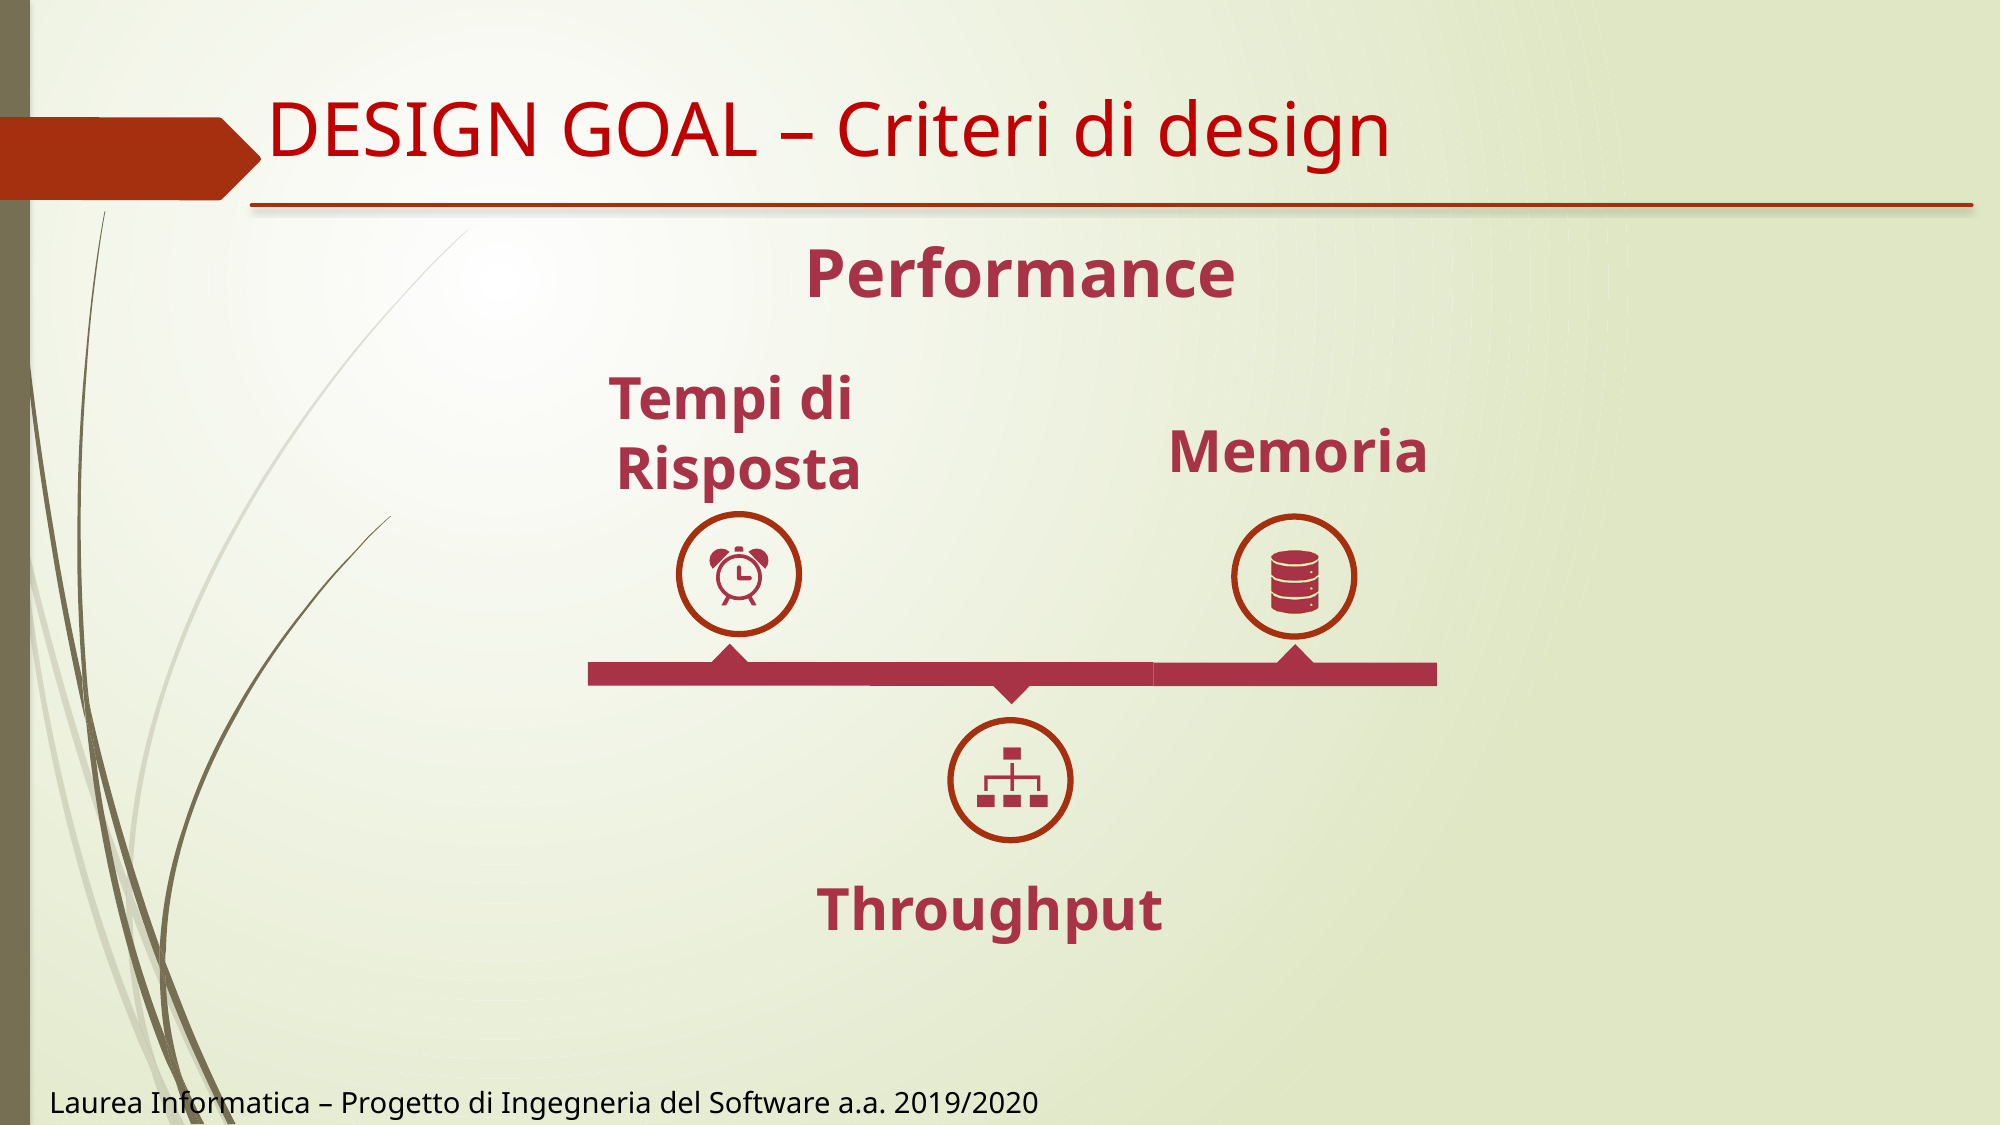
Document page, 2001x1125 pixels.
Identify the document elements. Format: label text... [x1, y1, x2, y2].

text_box Performance [790, 223, 1253, 319]
text_box [1058, 741, 1072, 819]
title DESIGN GOAL – Criteri di design [251, 74, 2000, 336]
picture [1255, 542, 1334, 621]
text_box [868, 660, 1155, 706]
text_box [949, 718, 1052, 823]
picture [970, 735, 1055, 820]
text_box [972, 828, 1049, 842]
text_box Laurea Informatica – Progetto di Ingegneria del Software a.a. 2019/2020 [34, 1077, 1170, 1125]
text_box [677, 512, 801, 636]
text_box Memoria [1129, 406, 1467, 492]
text_box Tempi di Risposta [577, 353, 901, 509]
text_box [1154, 642, 1439, 688]
text_box [1233, 515, 1356, 621]
text_box [1075, 512, 1427, 639]
text_box [586, 642, 869, 688]
text_box [1261, 628, 1328, 638]
text_box Throughput [799, 865, 1237, 950]
